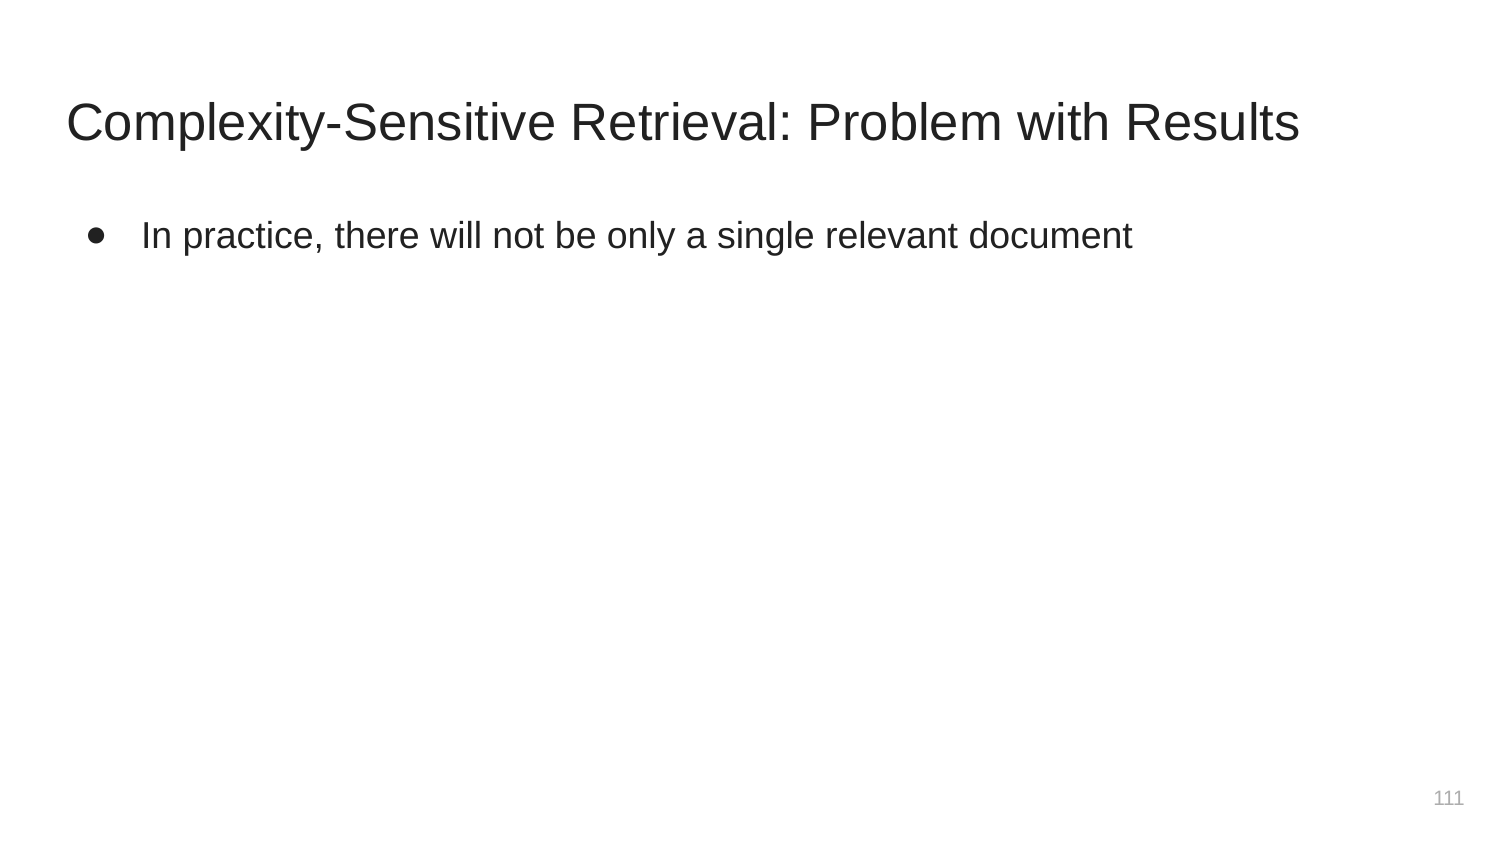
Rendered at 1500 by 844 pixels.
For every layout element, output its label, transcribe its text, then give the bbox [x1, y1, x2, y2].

list In practice, there will not be only a single relevant document [51, 189, 1449, 750]
slide_number ‹#› [1389, 764, 1480, 830]
title Complexity-Sensitive Retrieval: Problem with Results [51, 72, 1449, 167]
